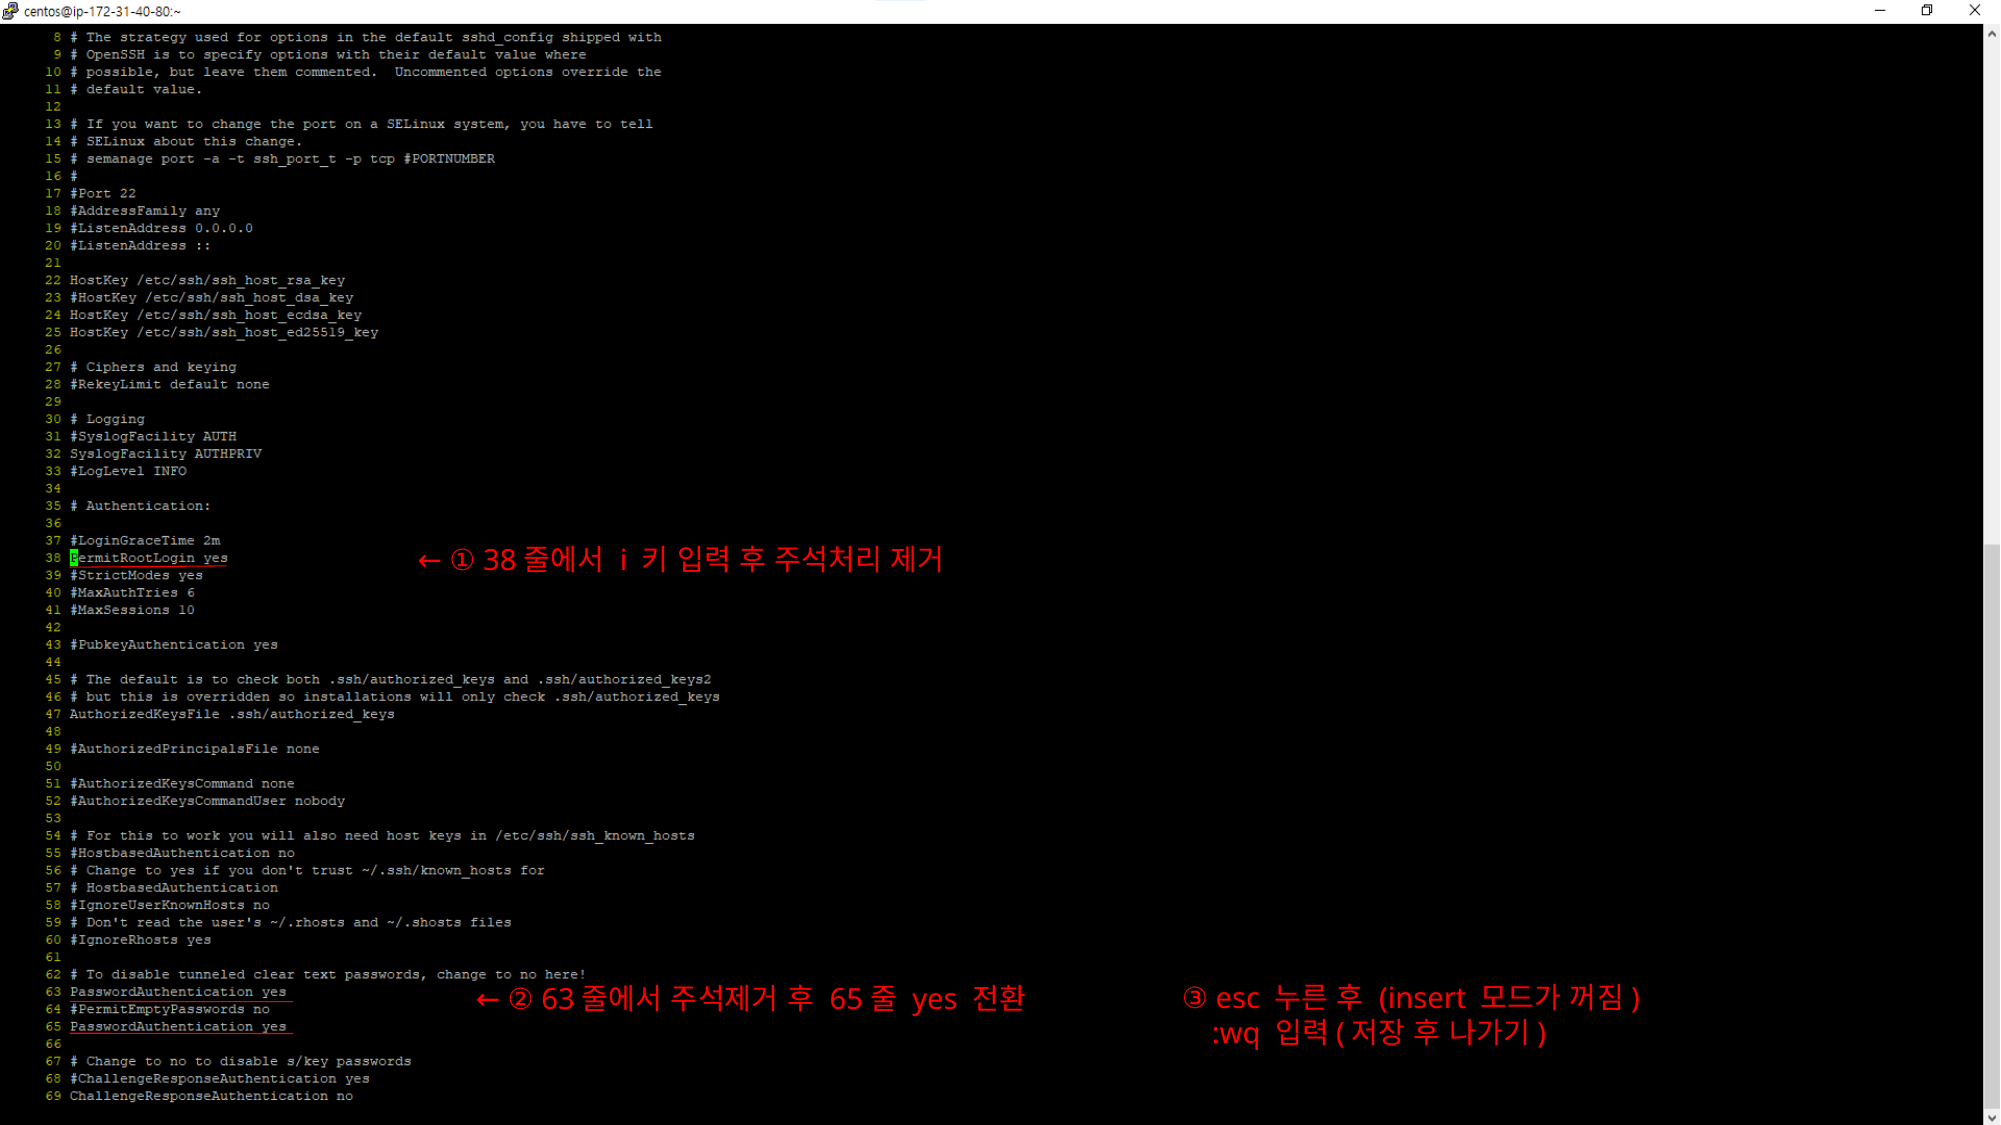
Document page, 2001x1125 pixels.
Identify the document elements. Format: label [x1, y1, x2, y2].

list [0, 0, 2000, 1125]
